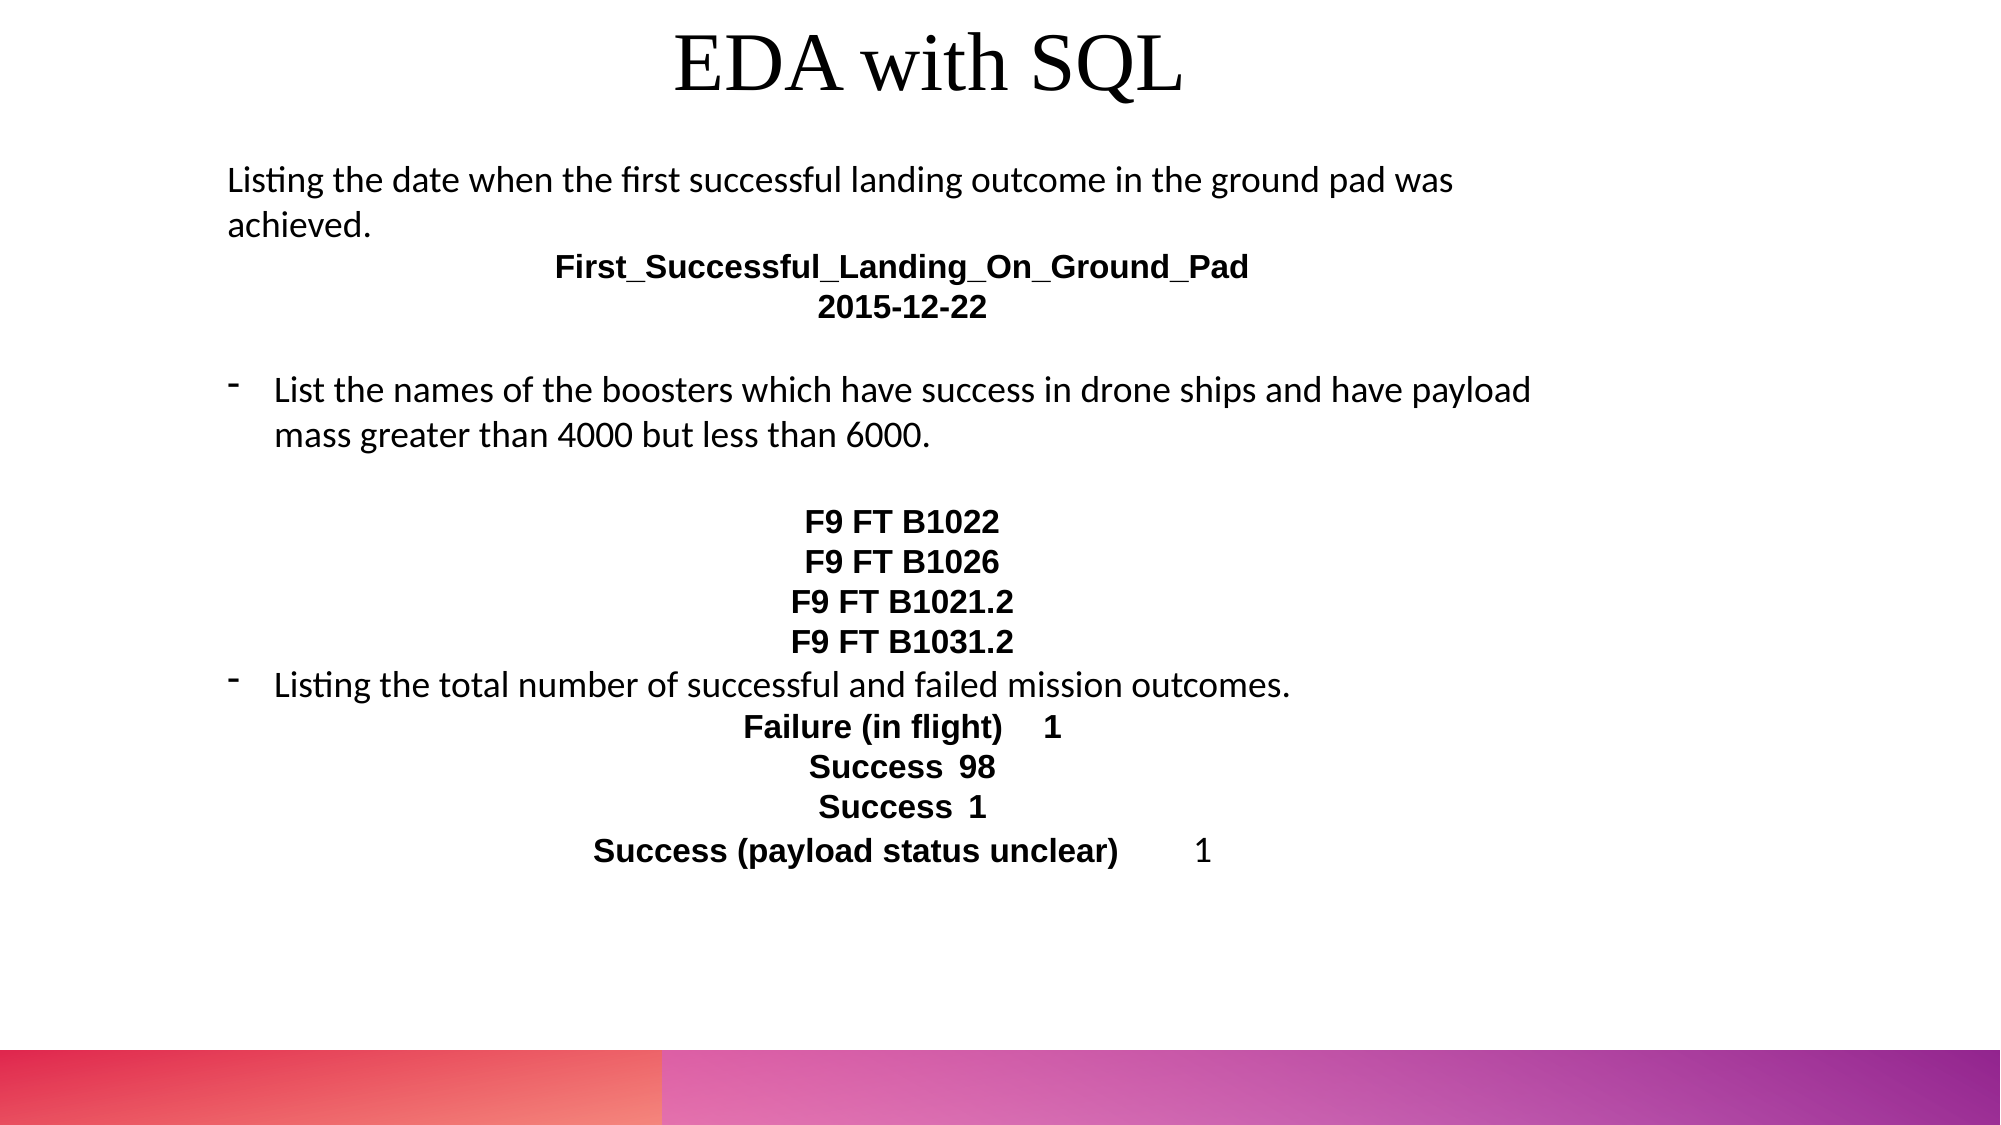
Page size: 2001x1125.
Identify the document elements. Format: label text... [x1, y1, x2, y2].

text_box Listing the date when the first successful landing outcome in the ground pad was achieved. First_Successful_Landing_On_Ground_Pad 2015-12-22 List the names of the boosters which have success in drone ships and have payload mass greater than 4000 but less than 6000. F9 FT B1022 F9 FT B1026 F9 FT B1021.2 F9 FT B1031.2 Listing the total number of successful and failed mission outcomes. Failure (in flight) 1 Success 98 Success 1 Success (payload status unclear) 1 [212, 148, 1593, 877]
text_box EDA with SQL [659, 0, 1659, 115]
